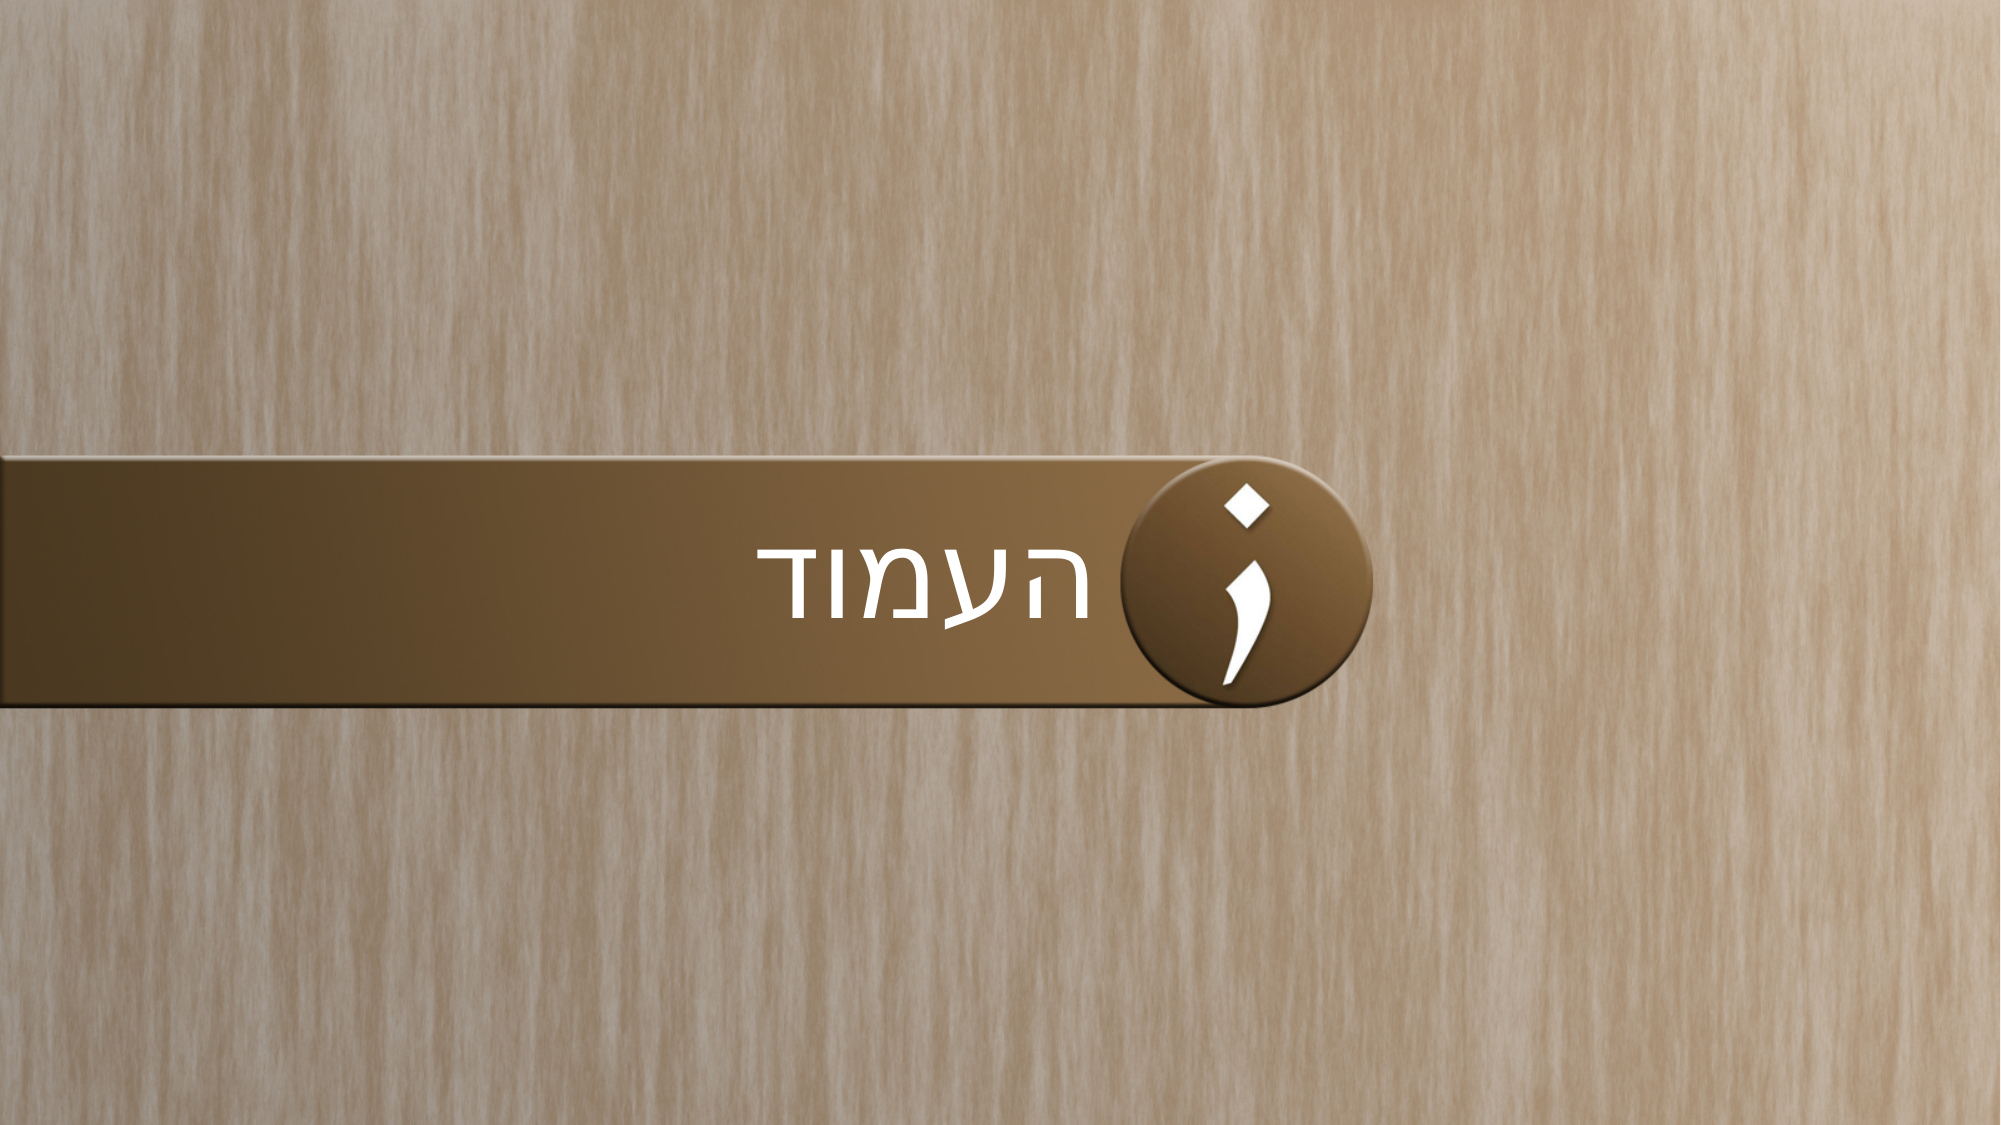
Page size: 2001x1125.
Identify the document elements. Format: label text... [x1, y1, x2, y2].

picture [0, 0, 2001, 1125]
title העמוד [30, 470, 1115, 686]
